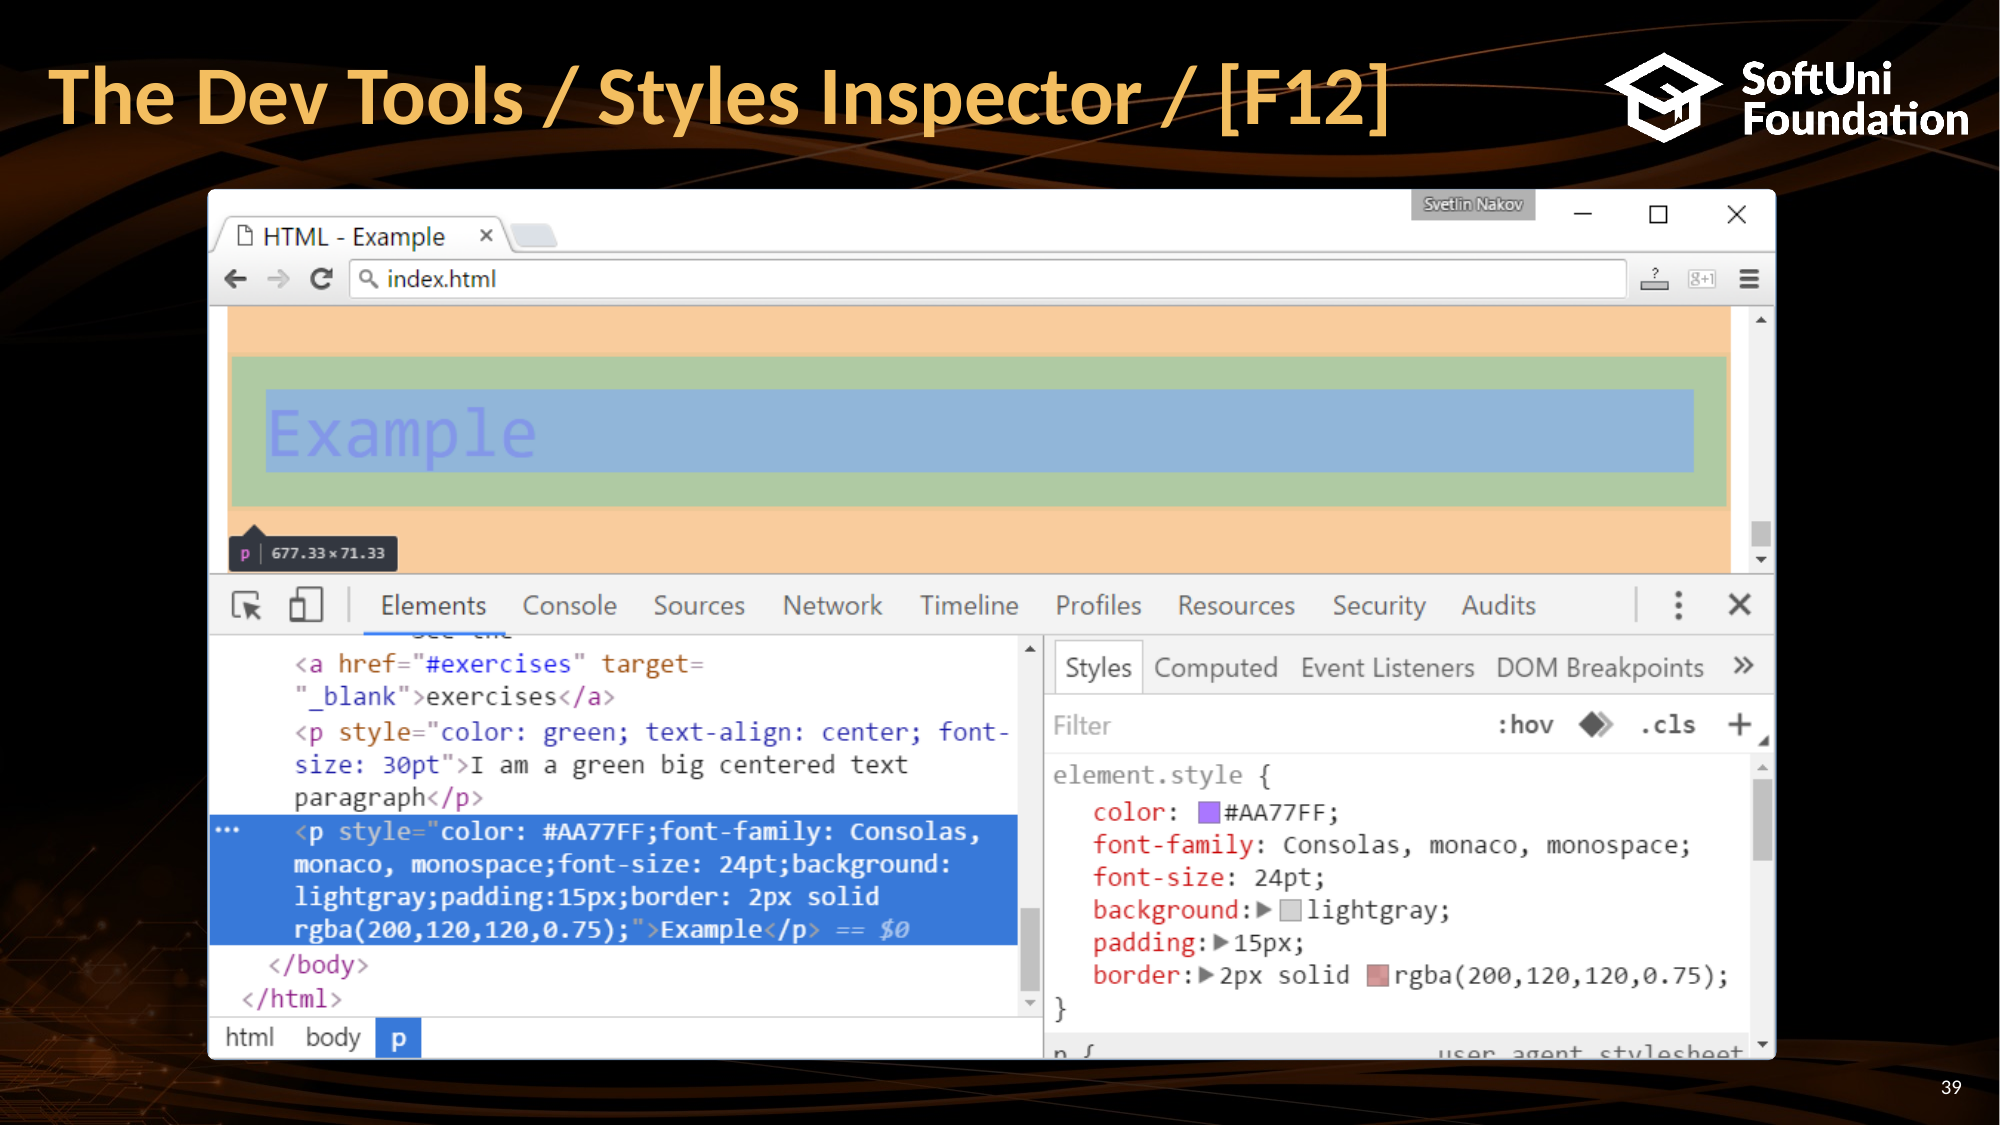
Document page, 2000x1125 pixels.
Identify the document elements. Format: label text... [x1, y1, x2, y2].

title The Dev Tools / Styles Inspector / [F12] [30, 6, 1602, 189]
picture [0, 0, 2000, 1125]
slide_number 39 [1897, 1070, 1968, 1103]
